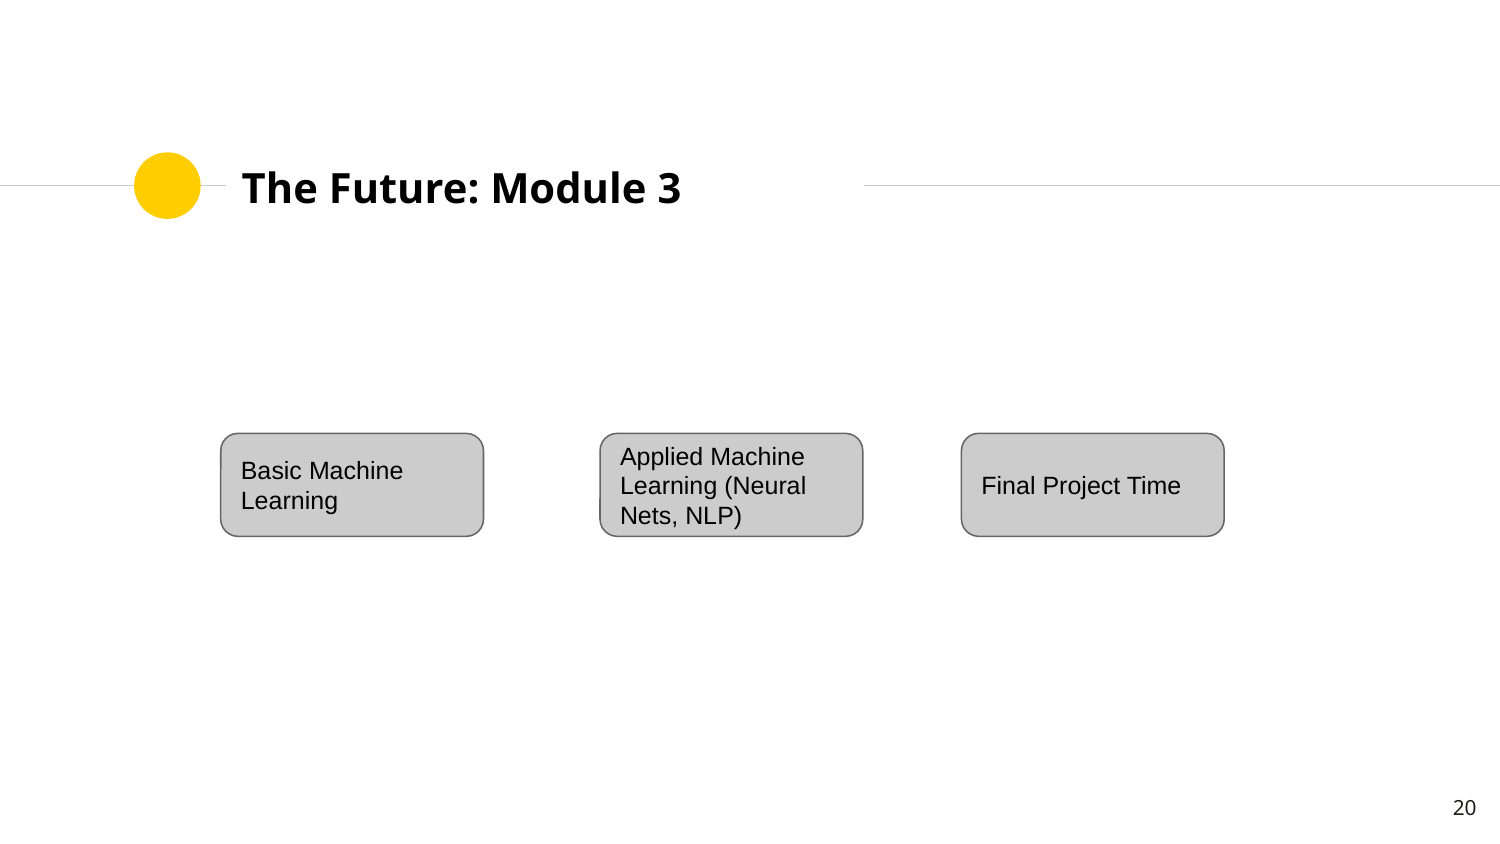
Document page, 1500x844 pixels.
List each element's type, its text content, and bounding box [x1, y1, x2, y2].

title The Future: Module 3 [226, 151, 863, 223]
slide_number ‹#› [1401, 779, 1492, 844]
text_box Final Project Time [961, 433, 1225, 537]
text_box Basic Machine Learning [220, 433, 484, 537]
text_box Applied Machine Learning (Neural Nets, NLP) [600, 433, 863, 537]
